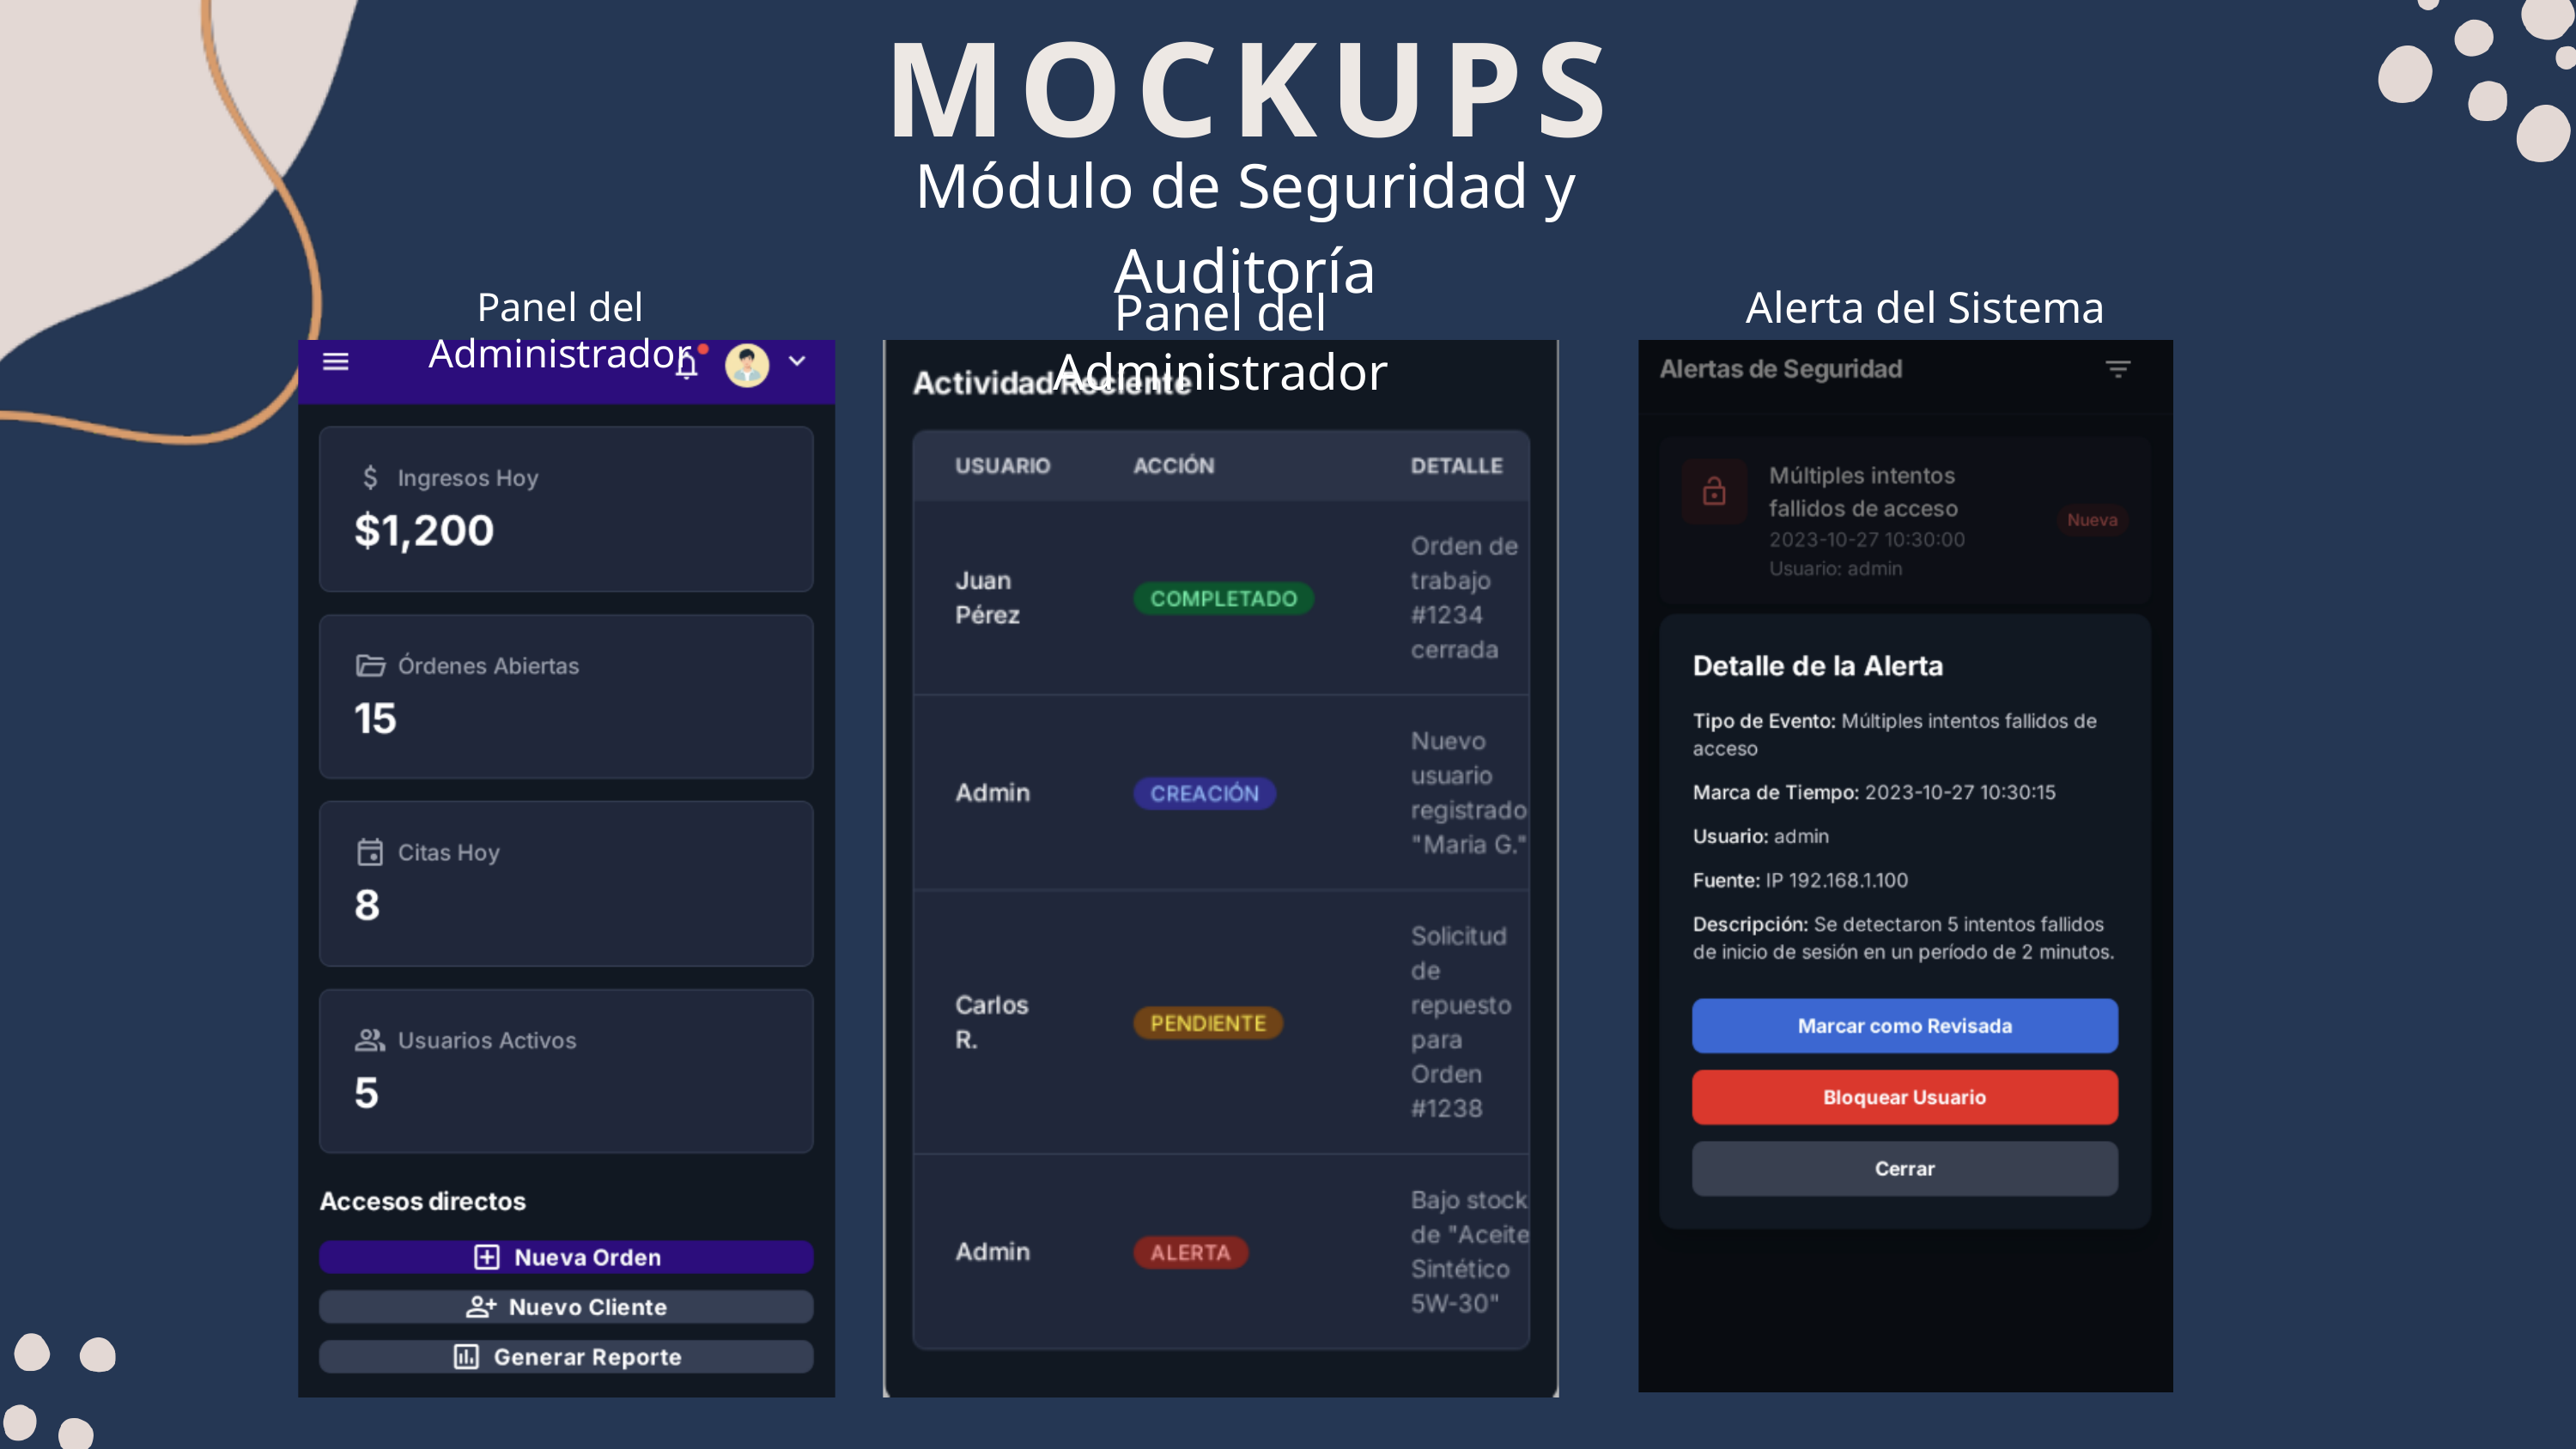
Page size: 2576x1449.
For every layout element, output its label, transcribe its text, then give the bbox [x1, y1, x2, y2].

text_box Panel del Administrador [940, 281, 1502, 400]
text_box [0, 0, 659, 620]
text_box Panel del Administrador [341, 282, 781, 376]
text_box Alerta del Sistema [1678, 281, 2173, 332]
text_box [2378, 0, 2516, 121]
text_box Módulo de Seguridad y Auditoría [780, 135, 1711, 306]
text_box [2516, 0, 2576, 180]
text_box [0, 1333, 116, 1449]
text_box [298, 340, 835, 1397]
text_box [883, 340, 1559, 1397]
text_box MOCKUPS [659, 0, 1832, 164]
text_box [1638, 340, 2173, 1392]
